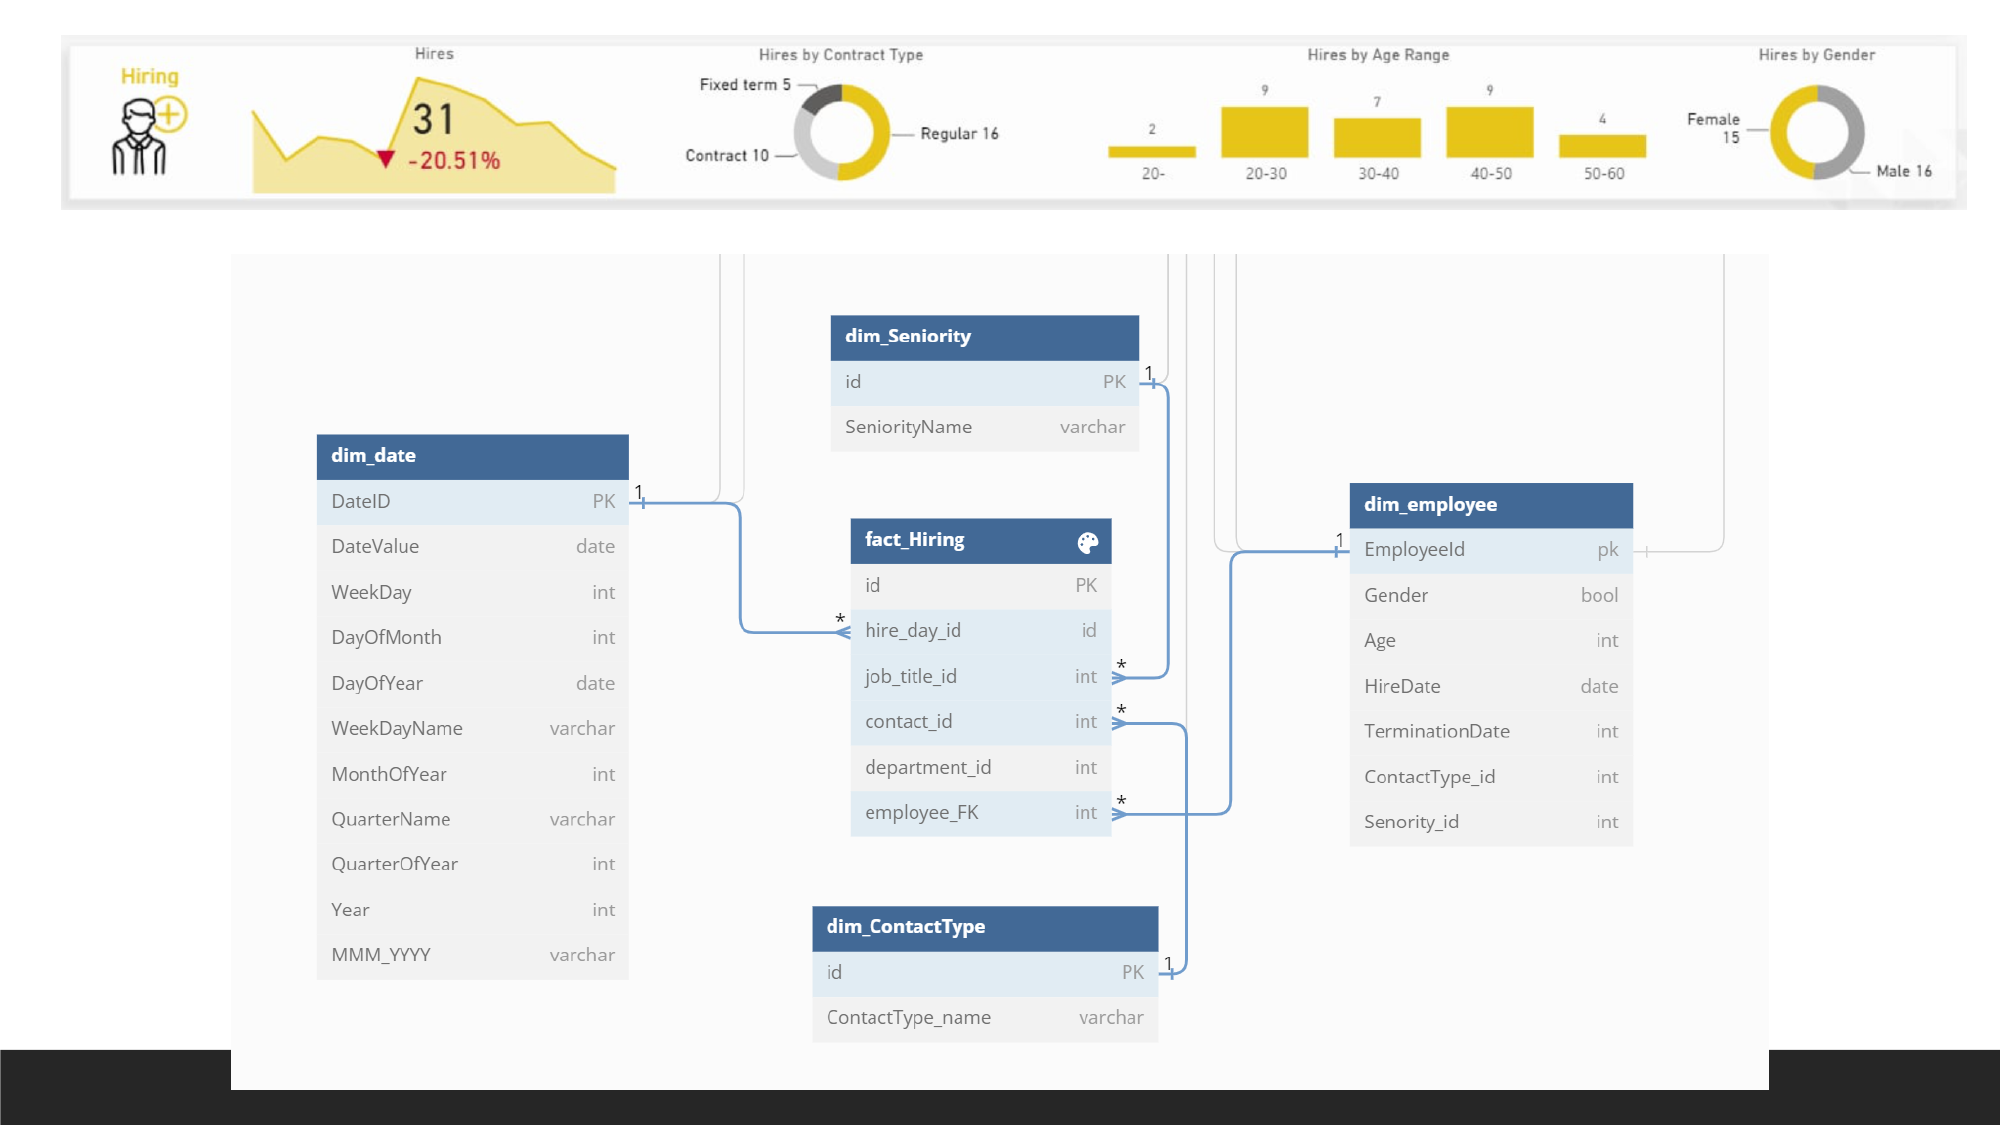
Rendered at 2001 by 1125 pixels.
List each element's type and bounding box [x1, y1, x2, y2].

picture [231, 254, 1769, 1091]
picture [60, 34, 1968, 211]
